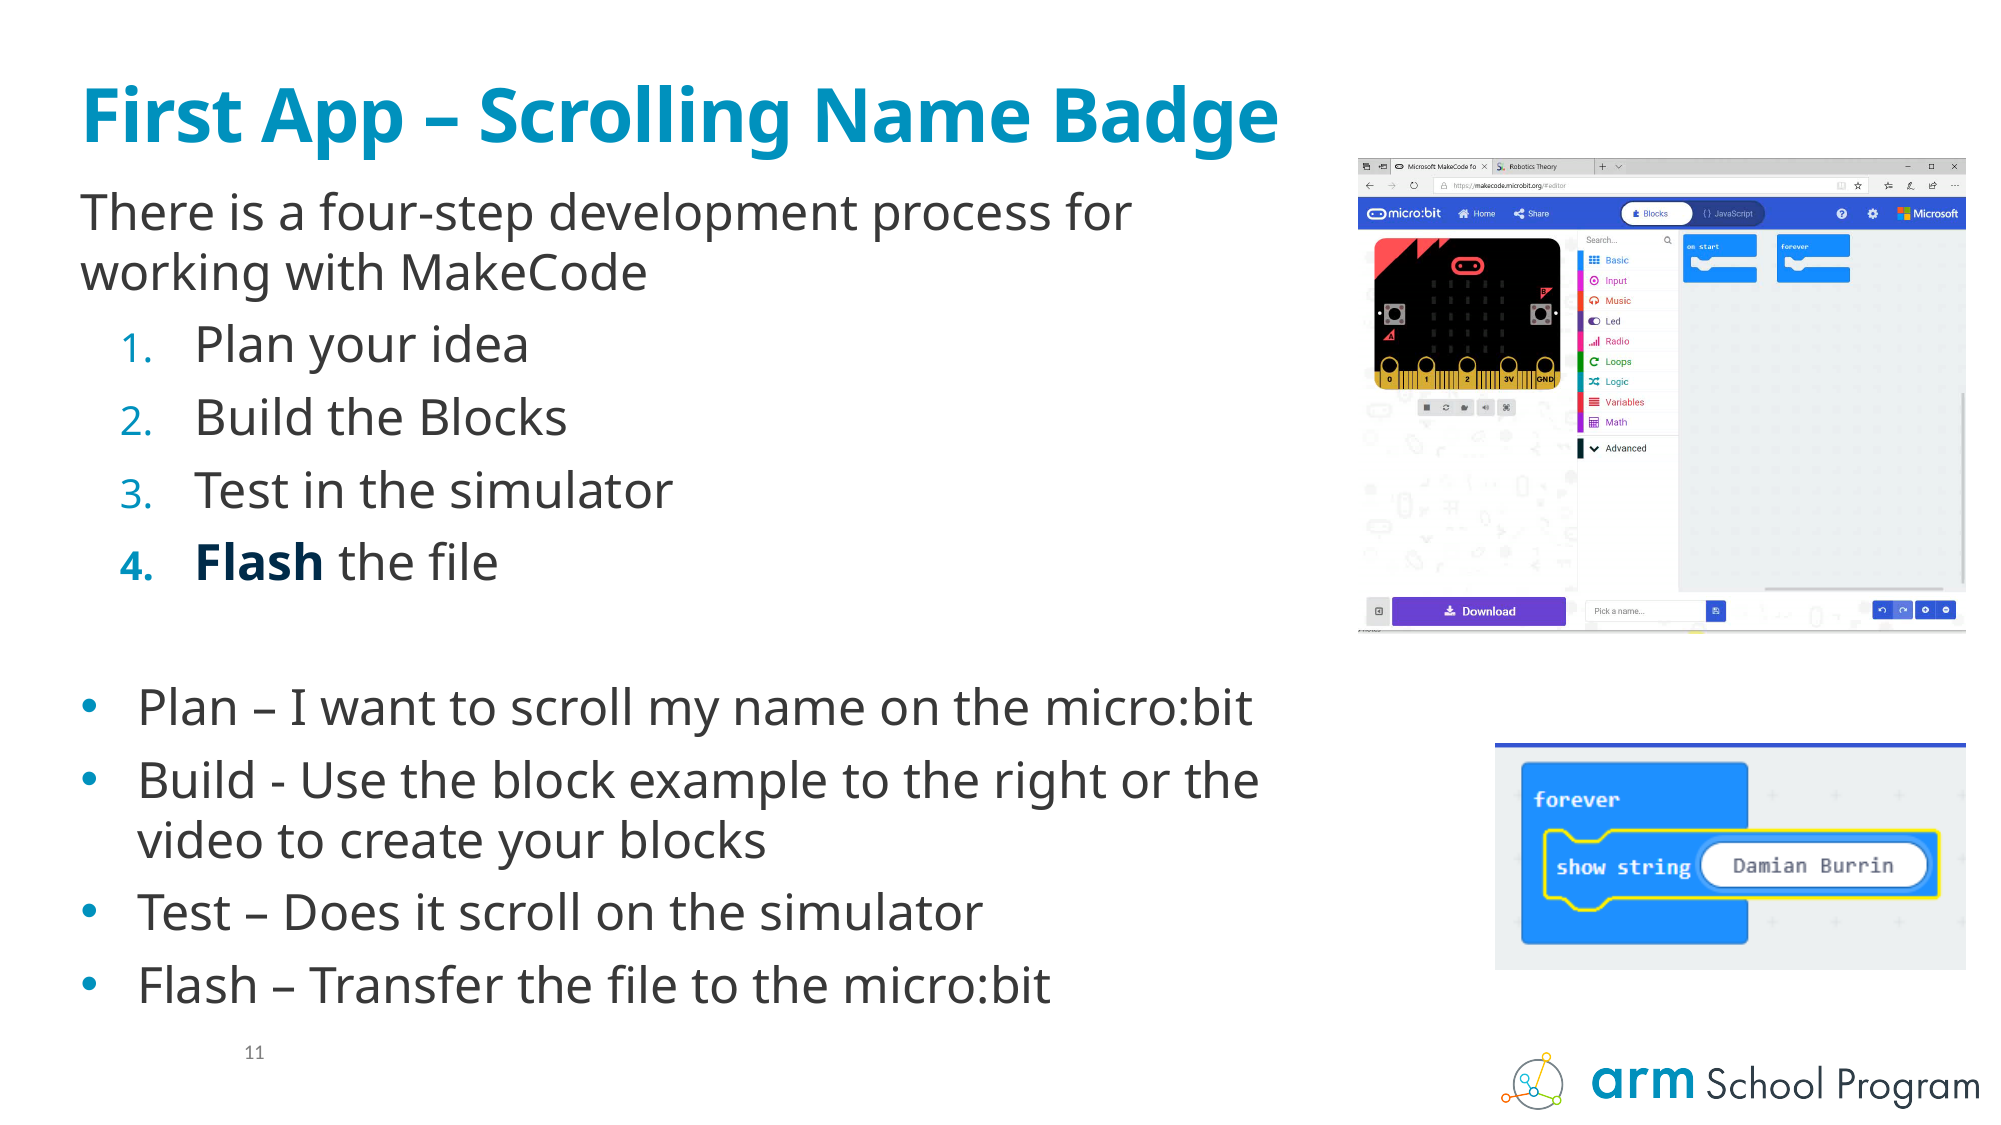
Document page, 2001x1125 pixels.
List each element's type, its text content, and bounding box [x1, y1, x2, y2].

list There is a four-step development process for working with MakeCode Plan your idea Build the Blocks Test in the simulator Flash the file Plan – I want to scroll my name on the micro:bit Build - Use the block example to the right or the video to create your blocks Test – Does it scroll on the simulator Flash – Transfer the file to the micro:bit [80, 180, 1324, 935]
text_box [1357, 157, 1966, 635]
picture [1495, 743, 1966, 970]
title First App – Scrolling Name Badge [80, 48, 1915, 158]
picture [1501, 1052, 1979, 1110]
